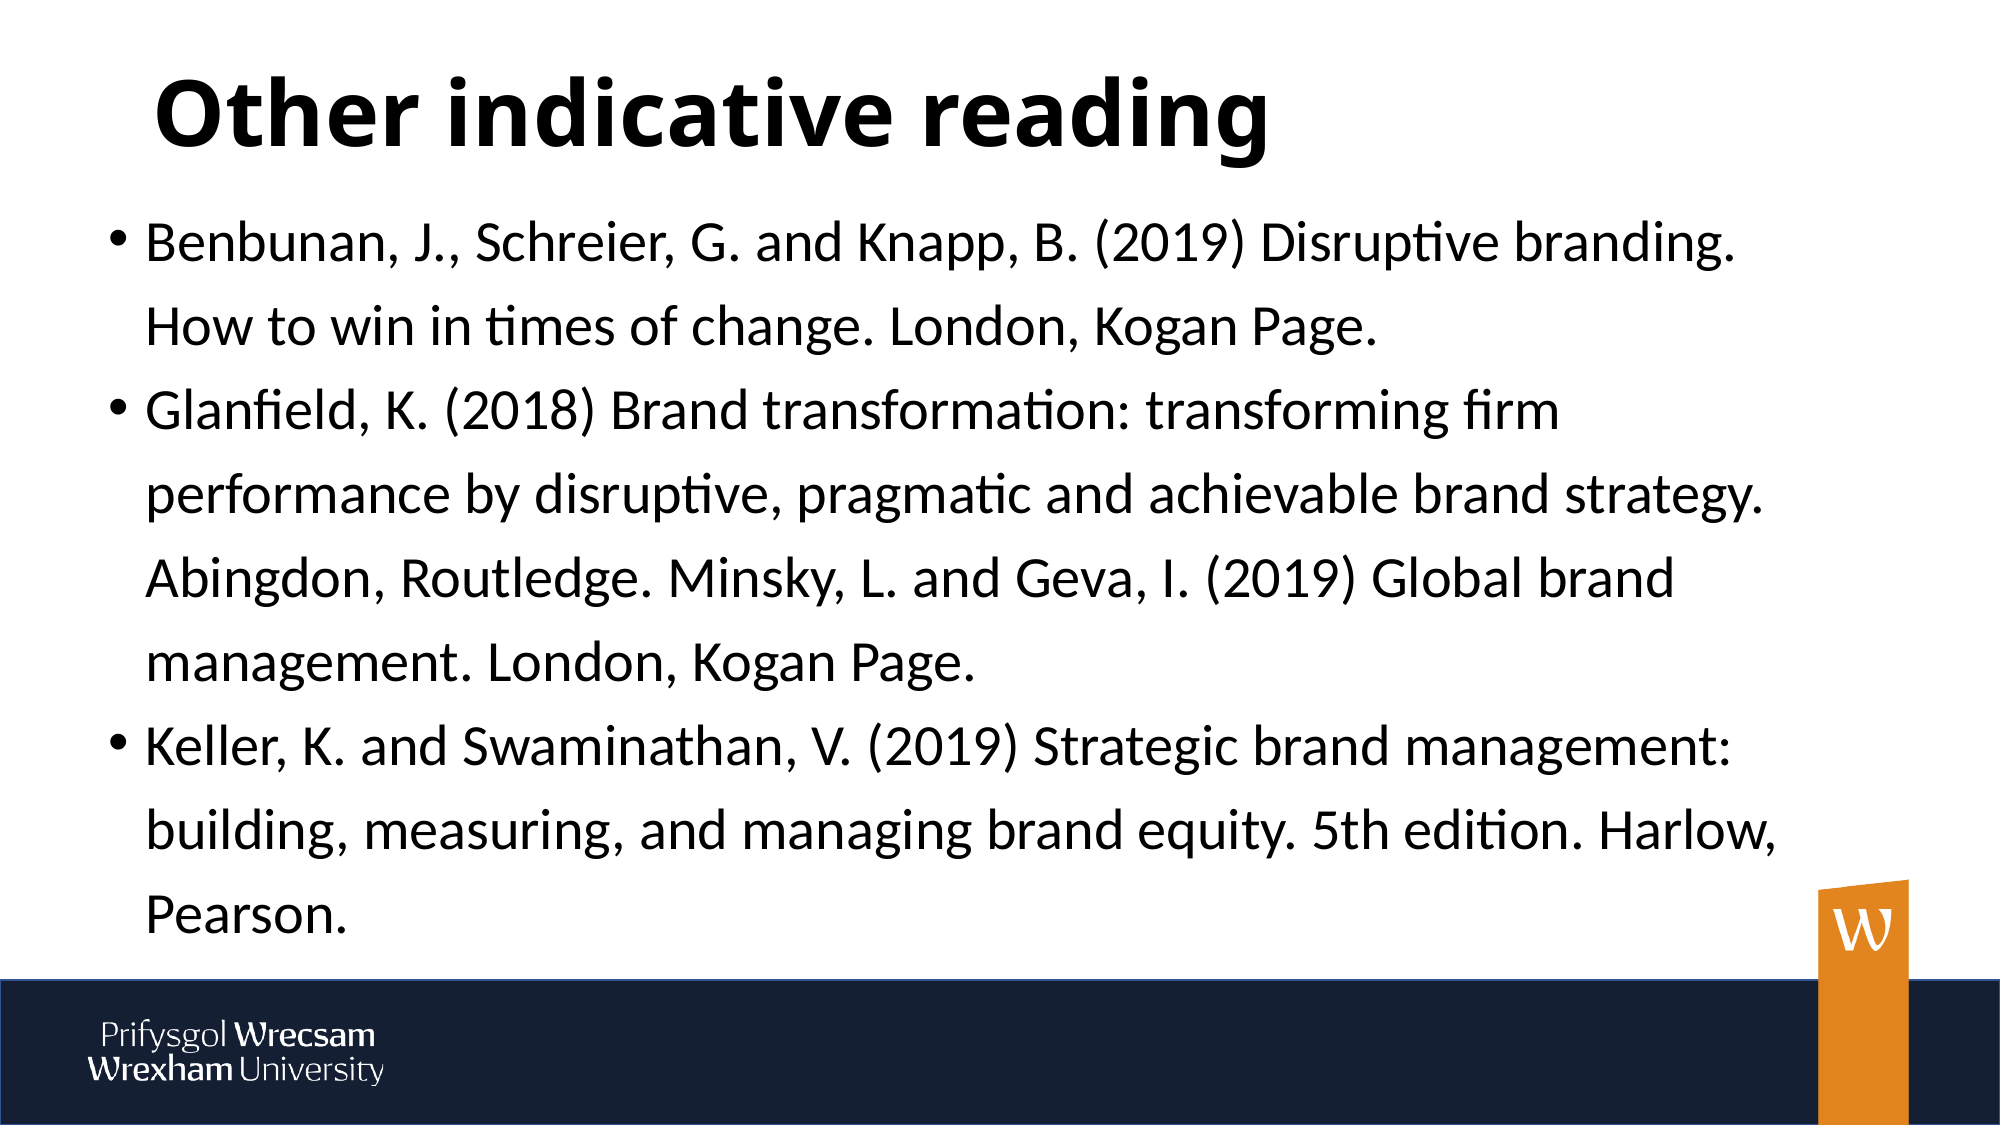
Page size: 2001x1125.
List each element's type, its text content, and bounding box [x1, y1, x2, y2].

text_box [1909, 979, 2000, 1125]
picture [1818, 879, 1909, 1125]
picture [87, 1019, 384, 1086]
list Benbunan, J., Schreier, G. and Knapp, B. (2019) Disruptive branding. How to win in times of change. London, Kogan Page. Glanfield, K. (2018) Brand transformation: transforming firm performance by disruptive, pragmatic and achievable brand strategy. Abingdon, Routledge. Minsky, L. and Geva, I. (2019) Global brand management. London, Kogan Page. Keller, K. and Swaminathan, V. (2019) Strategic brand management: building, measuring, and managing brand equity. 5th edition. Harlow, Pearson. [93, 181, 1819, 896]
text_box [0, 979, 1818, 1125]
title Other indicative reading [137, 59, 1863, 278]
